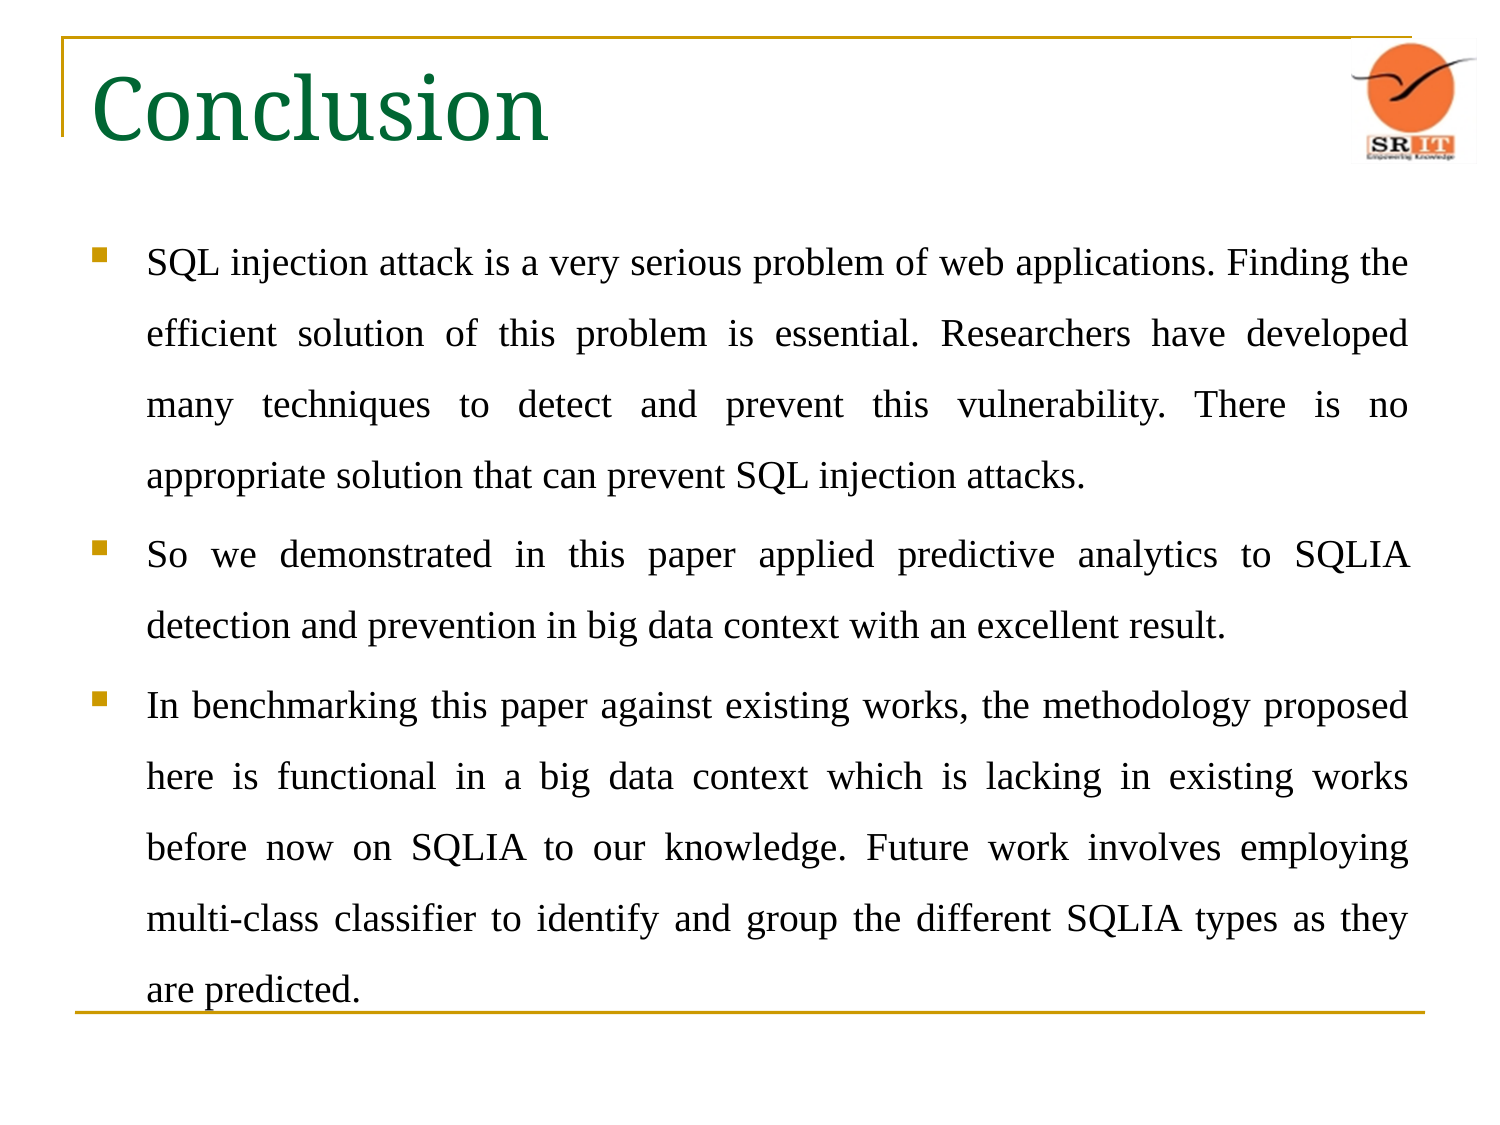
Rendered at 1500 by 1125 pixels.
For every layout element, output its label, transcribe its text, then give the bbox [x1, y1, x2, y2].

picture [1350, 37, 1478, 165]
list SQL injection attack is a very serious problem of web applications. Finding the efficient solution of this problem is essential. Researchers have developed many techniques to detect and prevent this vulnerability. There is no appropriate solution that can prevent SQL injection attacks. So we demonstrated in this paper applied predictive analytics to SQLIA detection and prevention in big data context with an excellent result. In benchmarking this paper against existing works, the methodology proposed here is functional in a big data context which is lacking in existing works before now on SQLIA to our knowledge. Future work involves employing multi-class classifier to identify and group the different SQLIA types as they are predicted. [74, 203, 1426, 1006]
title Conclusion [74, 45, 1426, 203]
